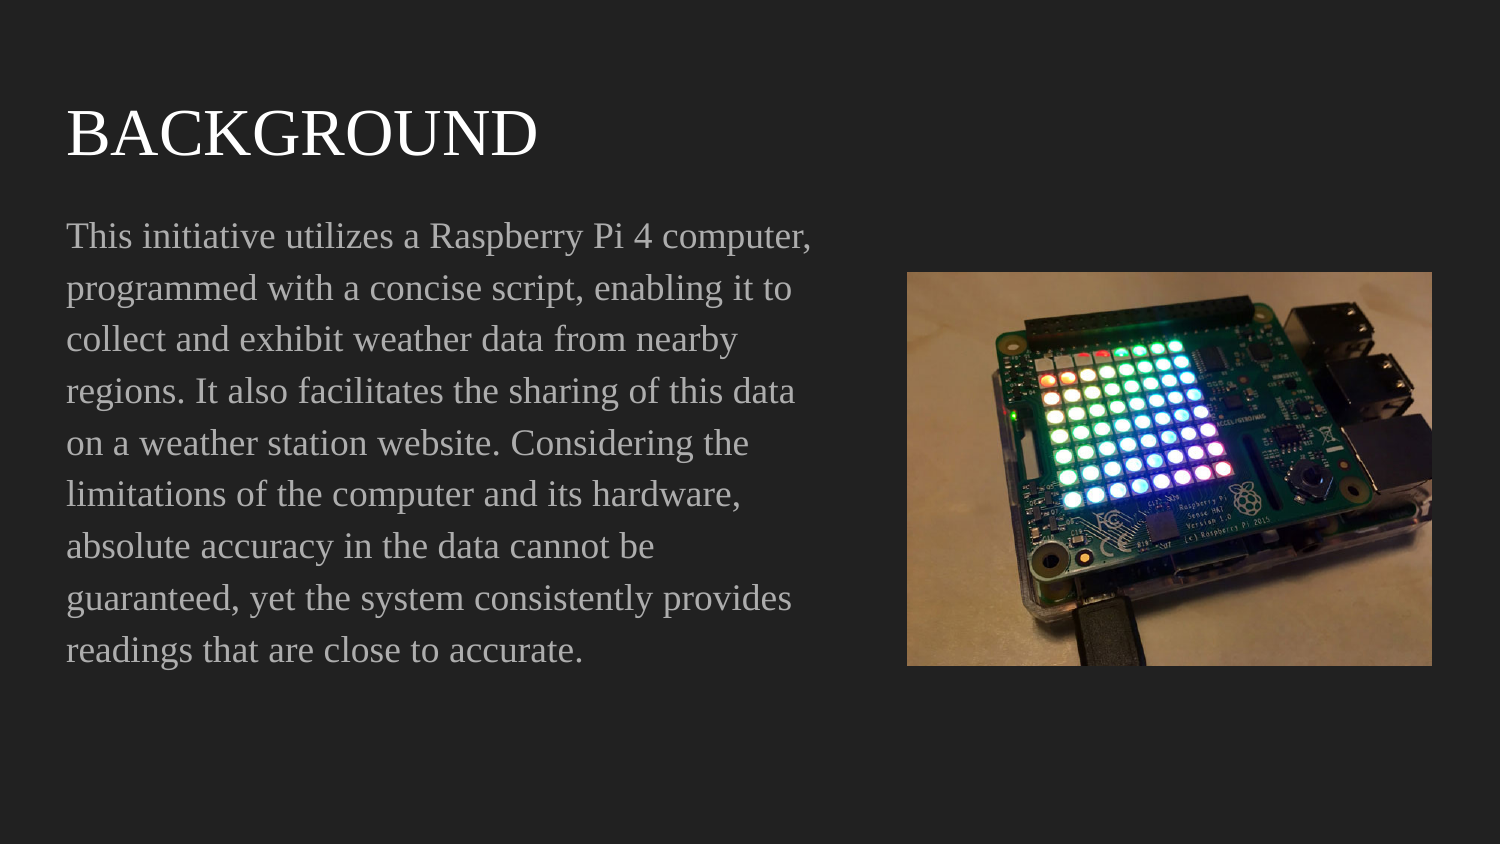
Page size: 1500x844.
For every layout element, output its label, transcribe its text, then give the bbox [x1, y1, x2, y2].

picture [907, 272, 1432, 666]
list This initiative utilizes a Raspberry Pi 4 computer, programmed with a concise script, enabling it to collect and exhibit weather data from nearby regions. It also facilitates the sharing of this data on a weather station website. Considering the limitations of the computer and its hardware, absolute accuracy in the data cannot be guaranteed, yet the system consistently provides readings that are close to accurate. [51, 189, 848, 750]
title BACKGROUND [51, 72, 1449, 167]
